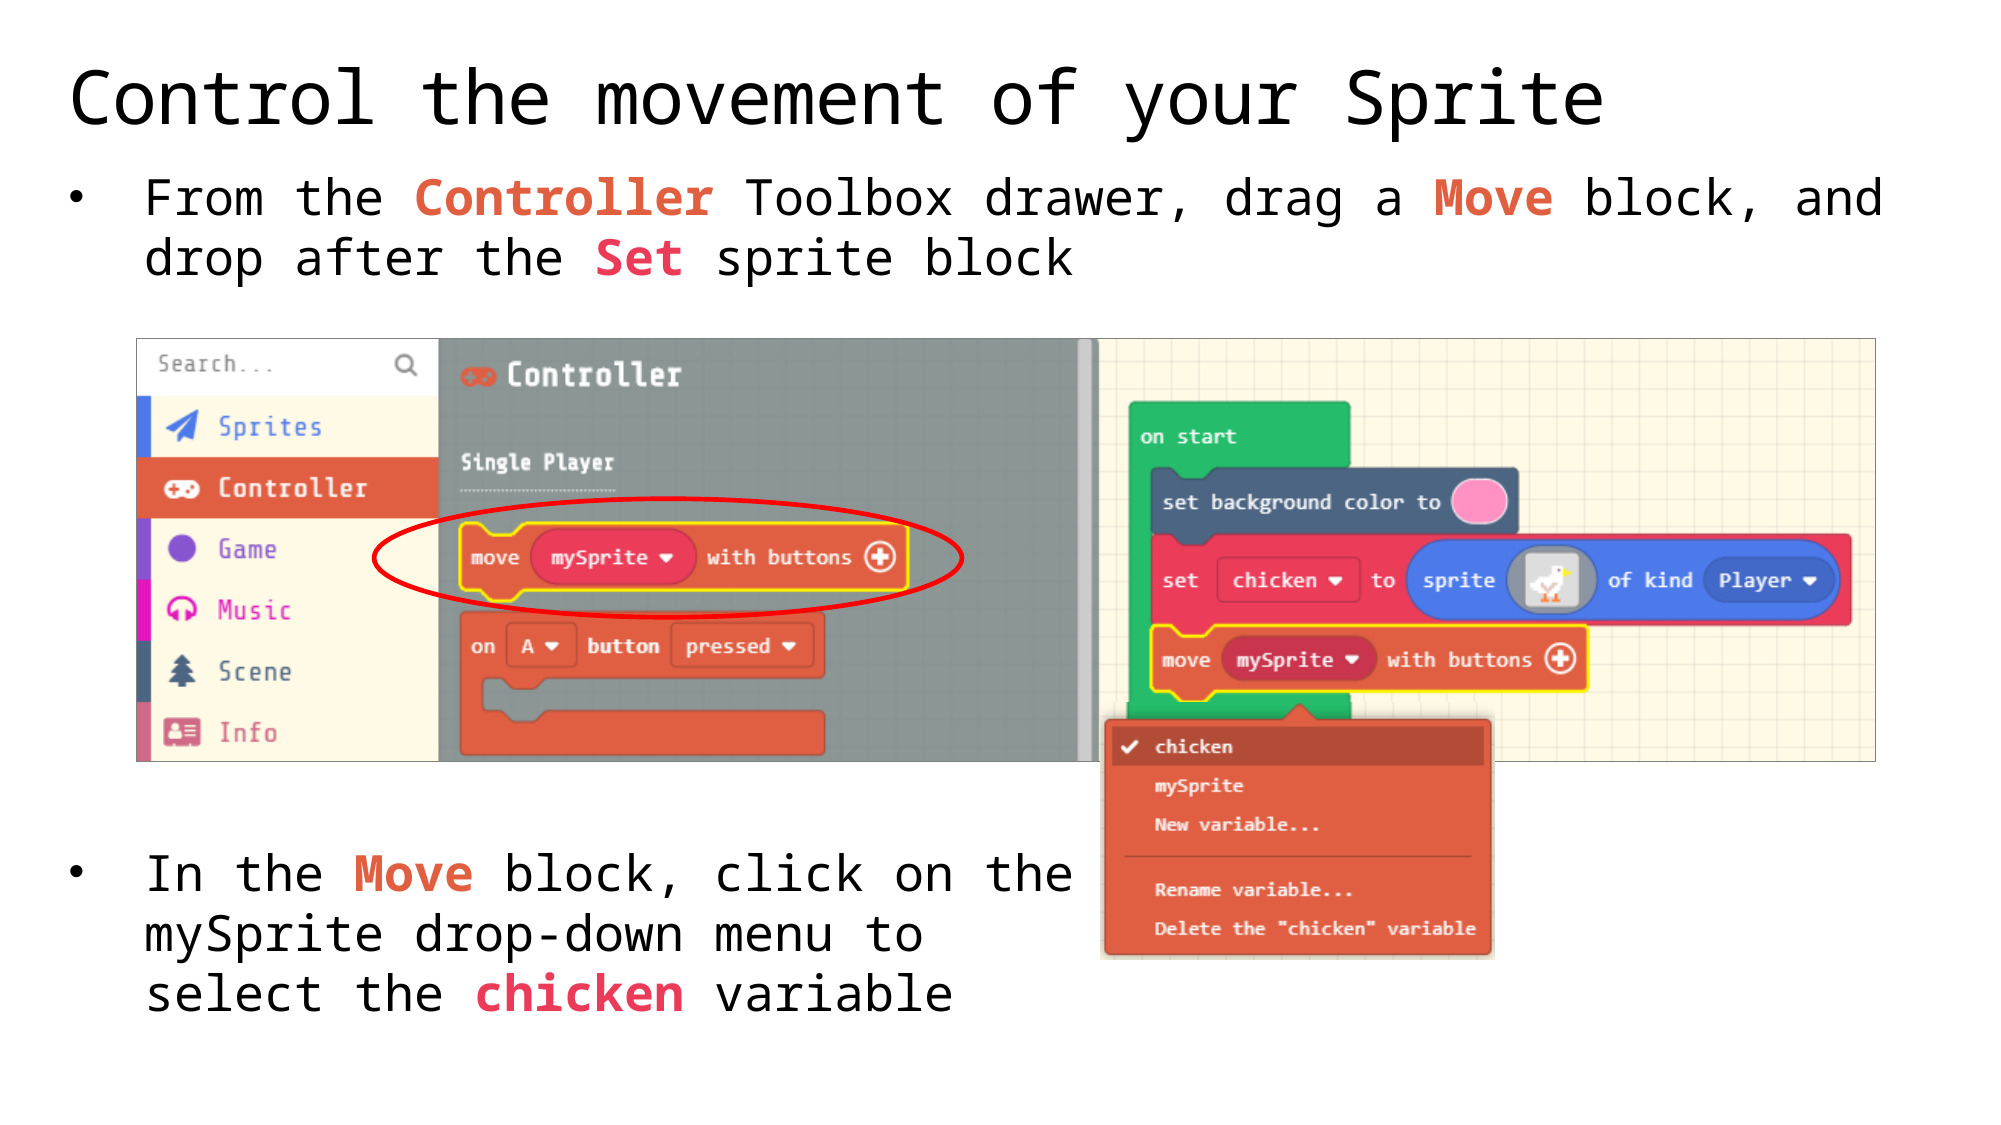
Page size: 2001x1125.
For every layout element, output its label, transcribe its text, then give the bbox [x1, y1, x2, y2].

text_box In the Move block, click on the mySprite drop-down menu to select the chicken variable [68, 840, 1120, 1049]
title Control the movement of your Sprite [68, 49, 1932, 140]
list From the Controller Toolbox drawer, drag a Move block, and drop after the Set sprite block [68, 165, 1889, 332]
picture [136, 338, 1876, 960]
